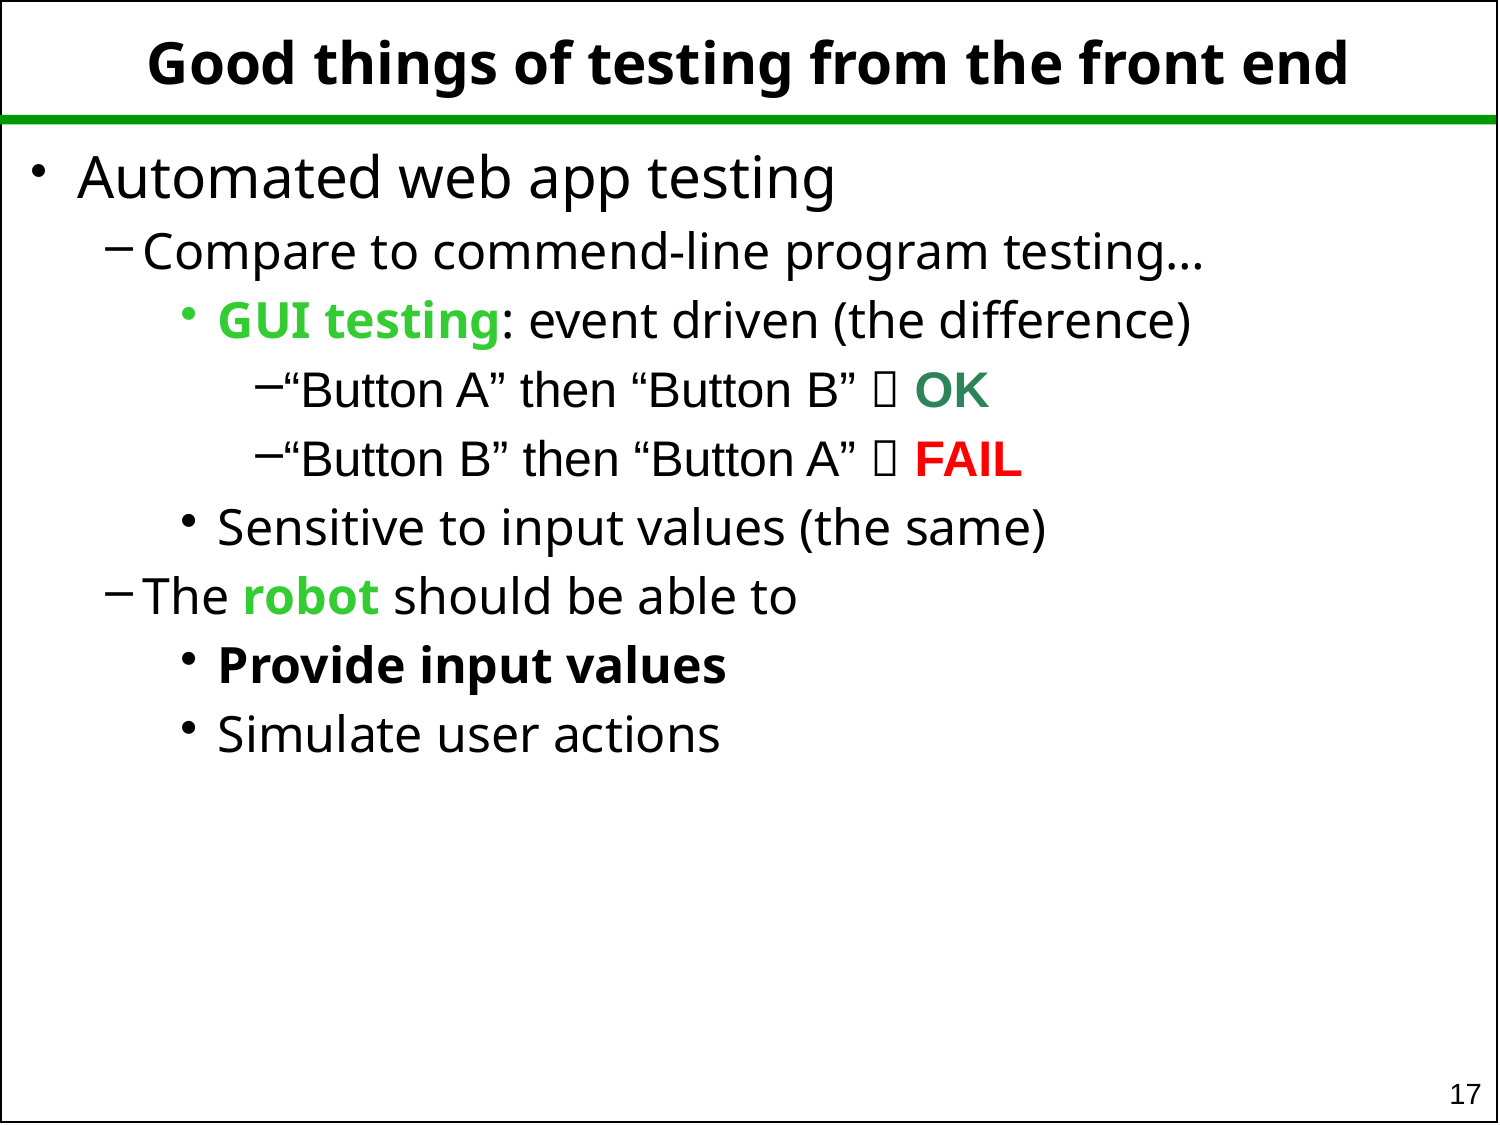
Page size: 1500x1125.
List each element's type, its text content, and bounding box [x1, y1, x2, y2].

title Good things of testing from the front end [14, 7, 1483, 125]
slide_number 17 [1184, 1077, 1498, 1118]
list Automated web app testing Compare to commend-line program testing… GUI testing: event driven (the difference) “Button A” then “Button B”  OK “Button B” then “Button A”  FAIL Sensitive to input values (the same) The robot should be able to Provide input values Simulate user actions [15, 141, 1485, 1074]
